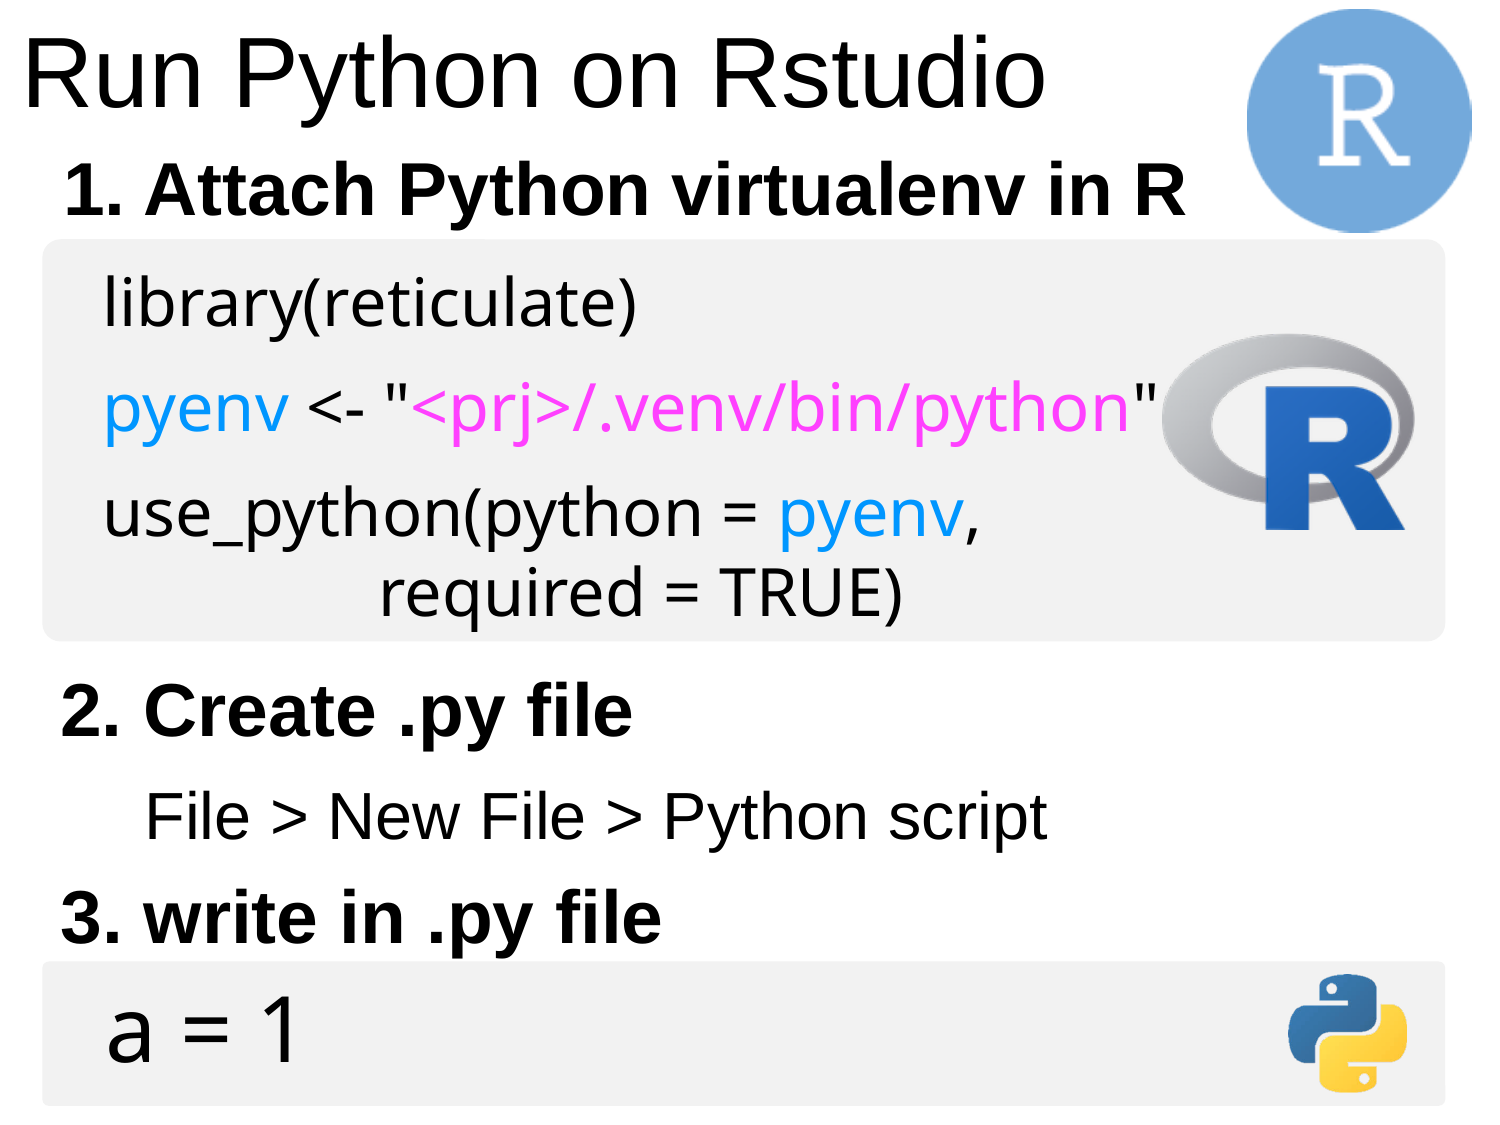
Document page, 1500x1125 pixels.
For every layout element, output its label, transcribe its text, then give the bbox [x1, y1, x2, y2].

picture [1162, 333, 1415, 530]
text_box 1. Attach Python virtualenv in R [48, 133, 1205, 238]
text_box 3. write in .py file [45, 861, 680, 961]
text_box 2. Create .py file [45, 653, 651, 759]
text_box [41, 960, 1447, 1107]
text_box File > New File > Python script [129, 765, 1064, 861]
text_box a = 1 [90, 962, 325, 1088]
text_box [41, 238, 1447, 643]
text_box Run Python on Rstudio [6, 0, 1092, 135]
picture [1247, 9, 1472, 233]
text_box library(reticulate) pyenv <- "<prj>/.venv/bin/python" use_python(python = pyenv, required = TRUE) [87, 252, 1401, 638]
picture [1288, 974, 1407, 1093]
